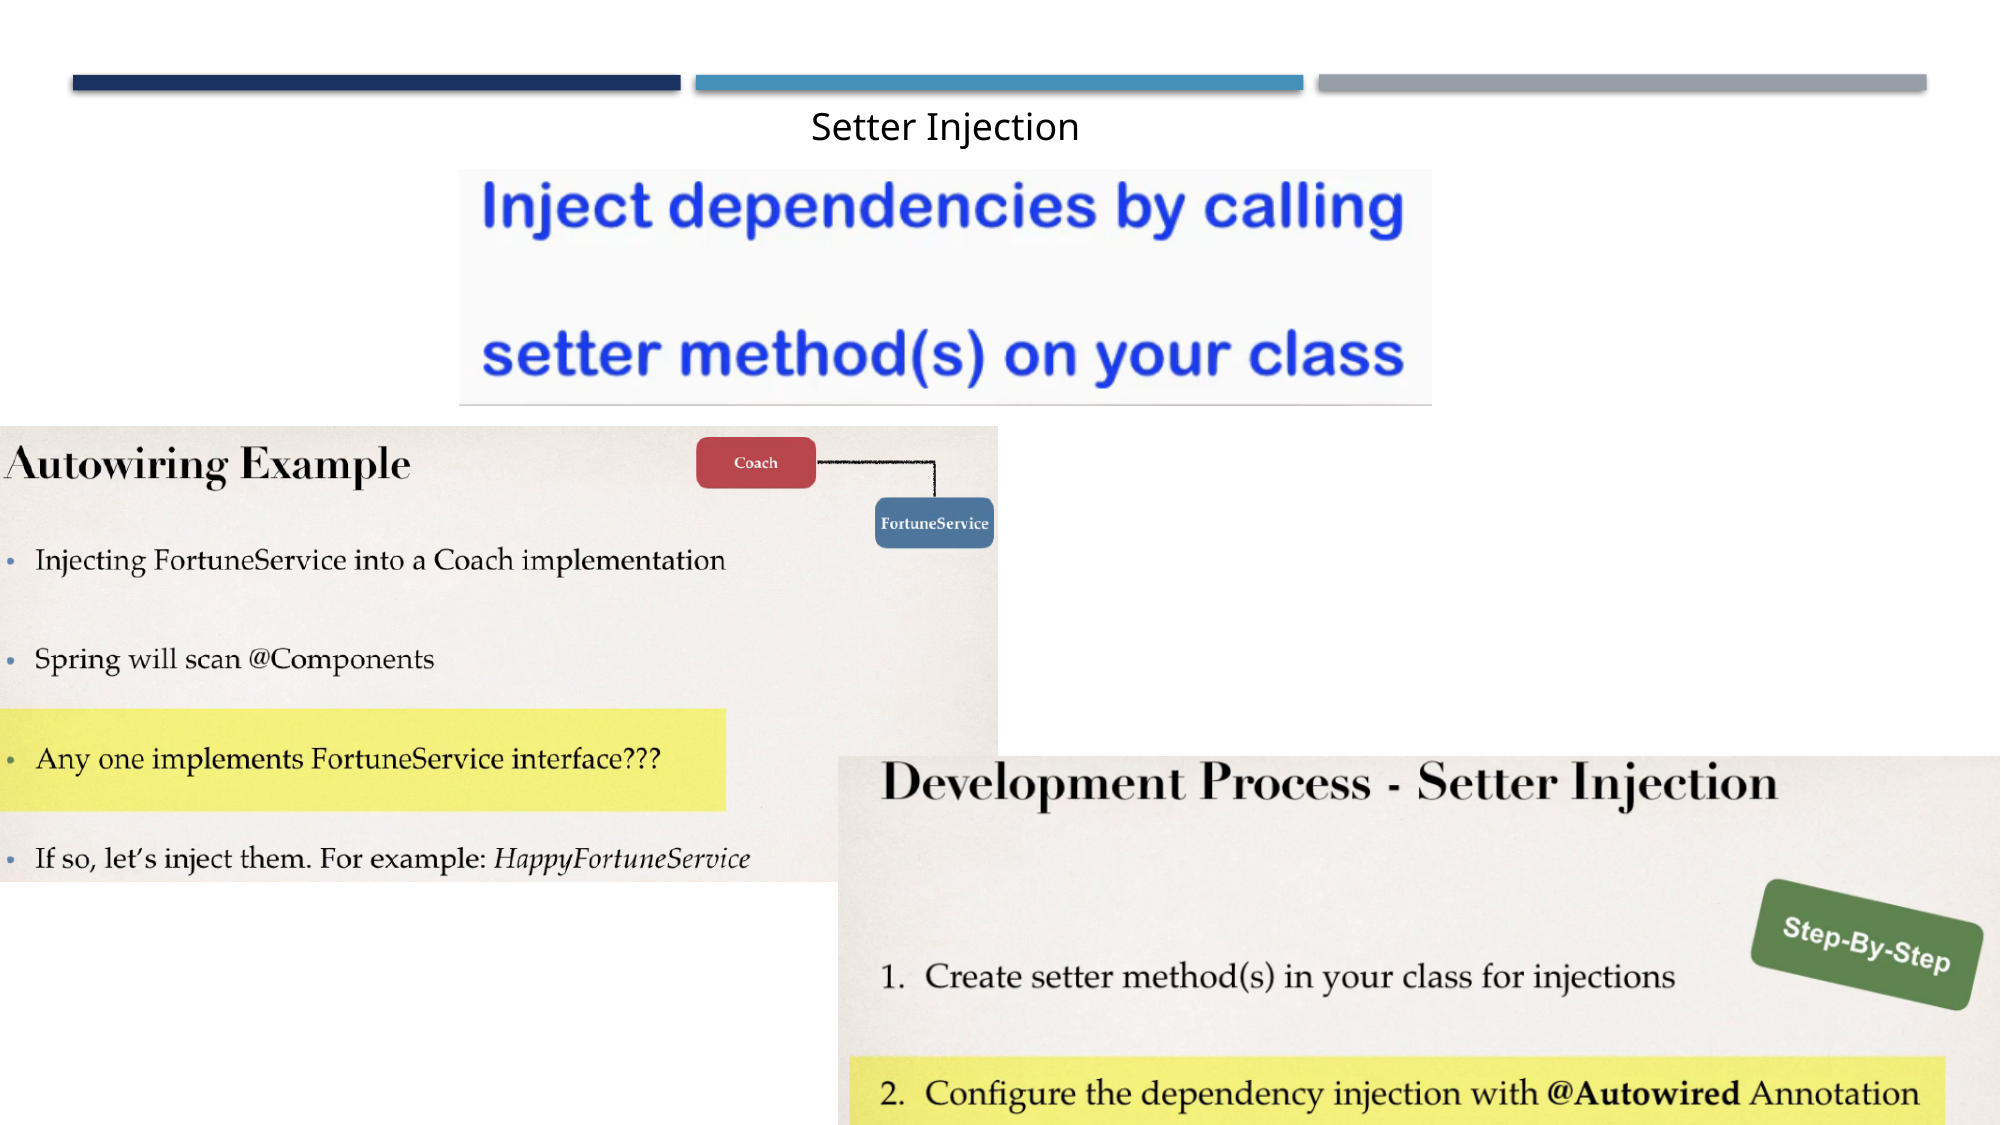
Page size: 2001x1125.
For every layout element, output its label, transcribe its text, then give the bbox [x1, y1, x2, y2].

picture [459, 169, 1433, 407]
text_box Setter Injection [796, 95, 1797, 155]
picture [0, 426, 2000, 1125]
